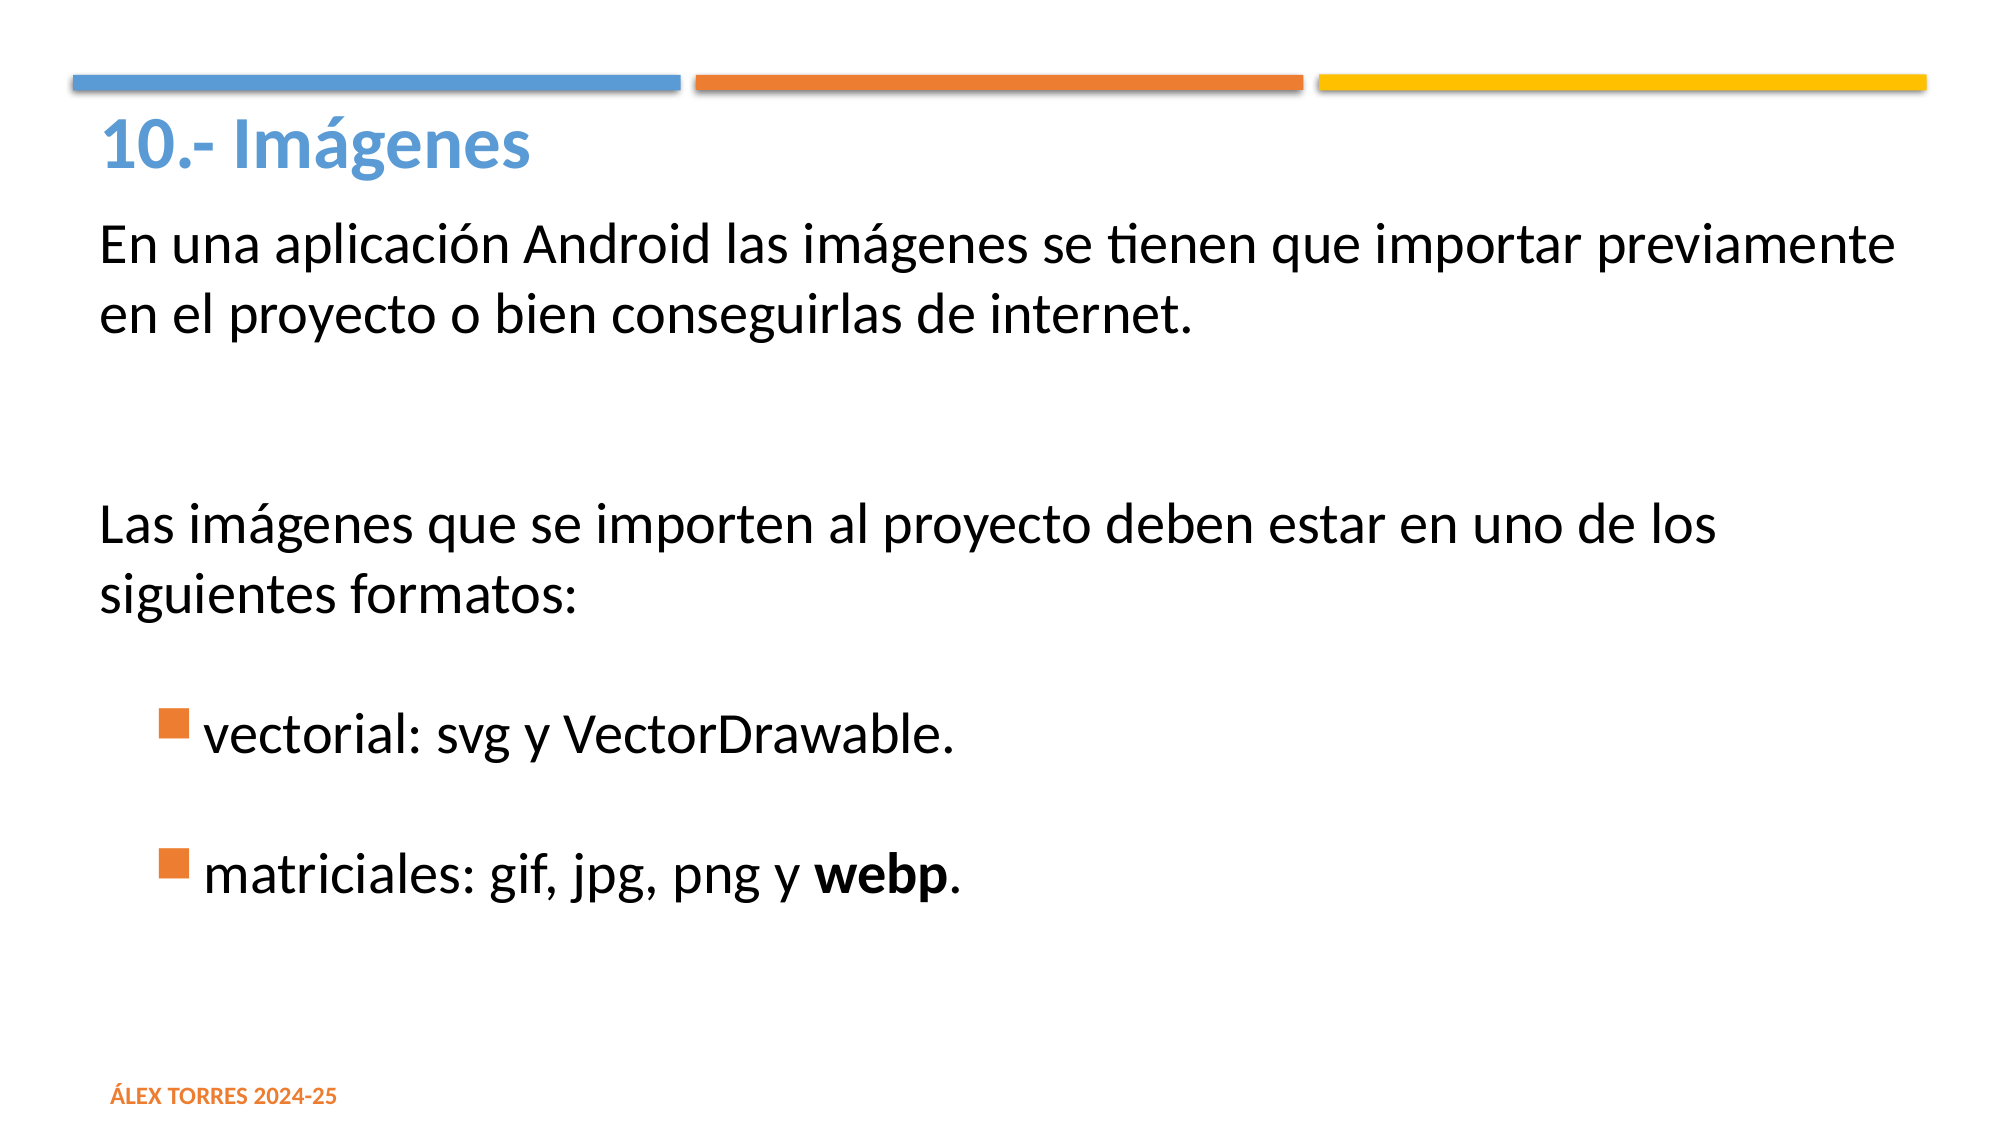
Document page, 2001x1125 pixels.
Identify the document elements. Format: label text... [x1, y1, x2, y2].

text_box 10.- Imágenes [85, 78, 1915, 188]
text_box En una aplicación Android las imágenes se tienen que importar previamente en el proyecto o bien conseguirlas de internet. Las imágenes que se importen al proyecto deben estar en uno de los siguientes formatos: vectorial: svg y VectorDrawable. matriciales: gif, jpg, png y webp. [85, 190, 1915, 1074]
